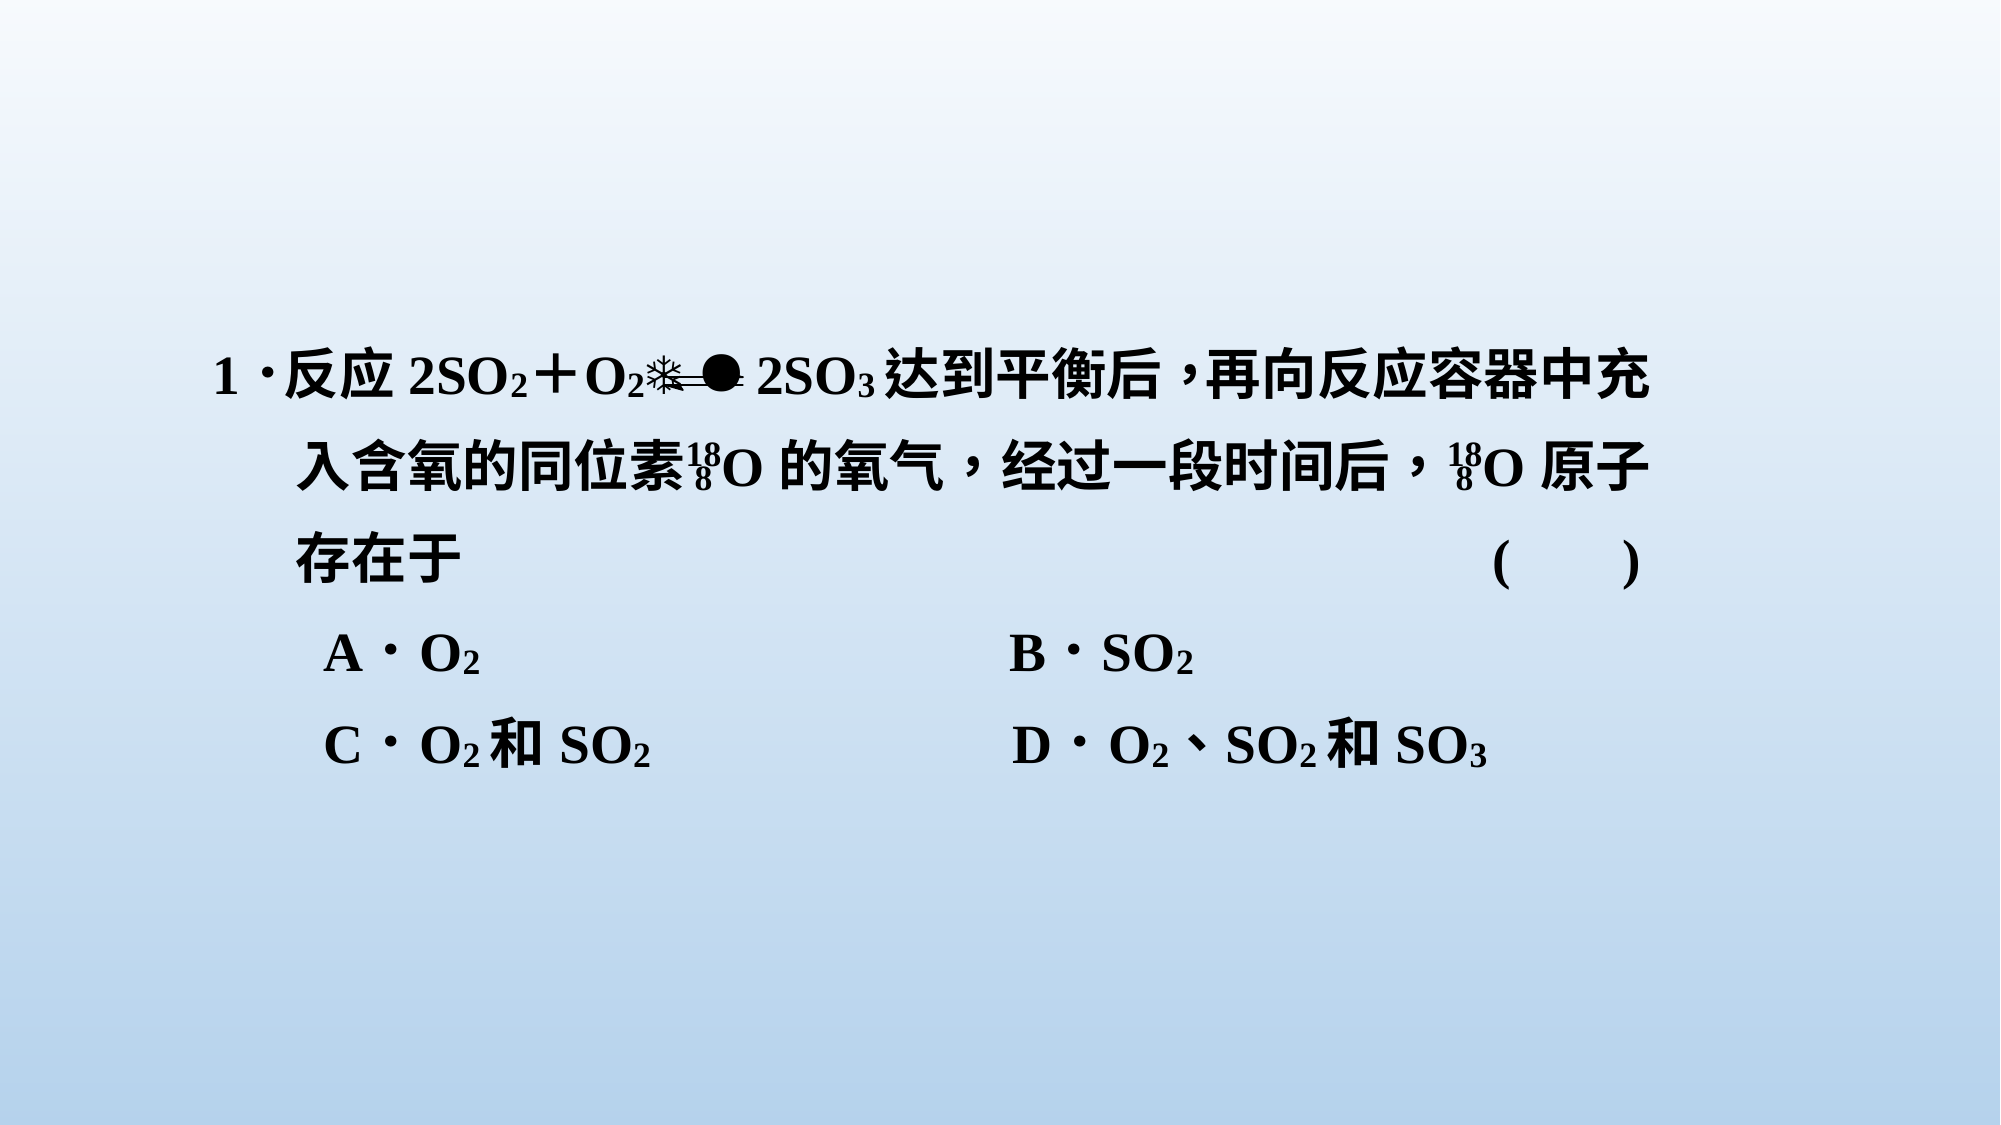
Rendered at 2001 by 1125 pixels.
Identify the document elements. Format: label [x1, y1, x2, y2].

text_box [212, 227, 1652, 918]
text_box [650, 364, 758, 399]
